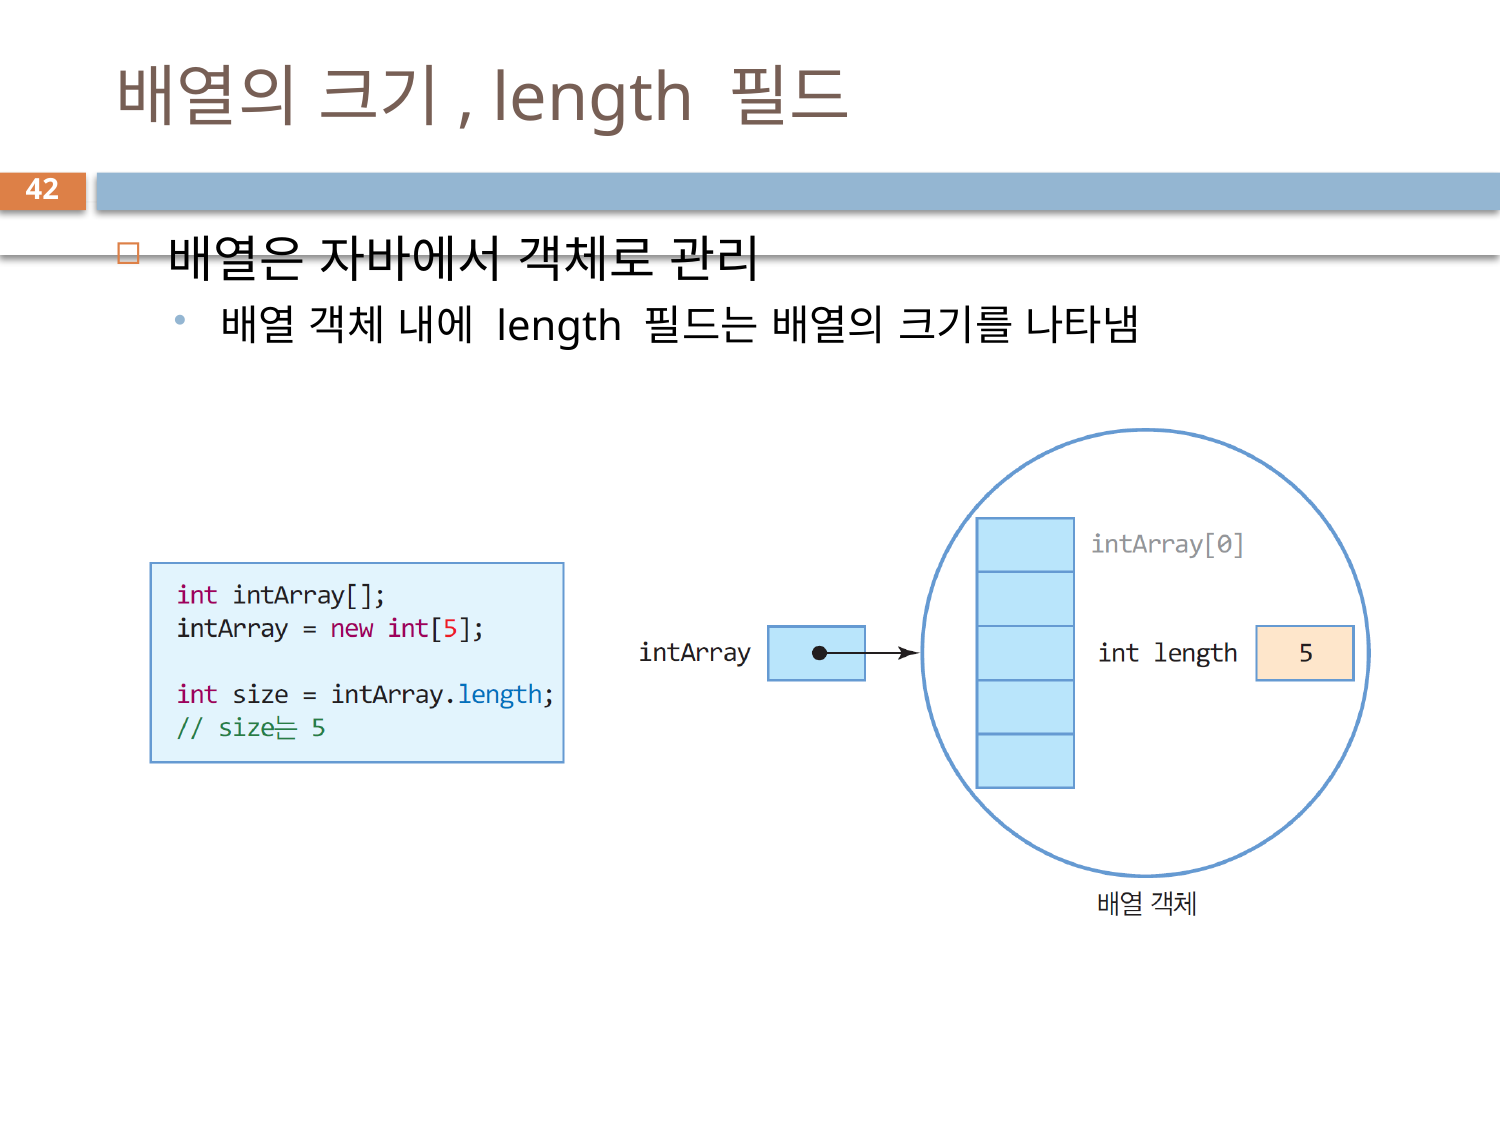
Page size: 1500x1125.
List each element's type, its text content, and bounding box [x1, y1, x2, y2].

picture [123, 396, 1380, 953]
slide_number 42 [0, 170, 87, 211]
list 배열은 자바에서 객체로 관리 배열 객체 내에 length 필드는 배열의 크기를 나타냄 [100, 219, 1438, 1047]
title 배열의 크기, length 필드 [100, 37, 1438, 149]
